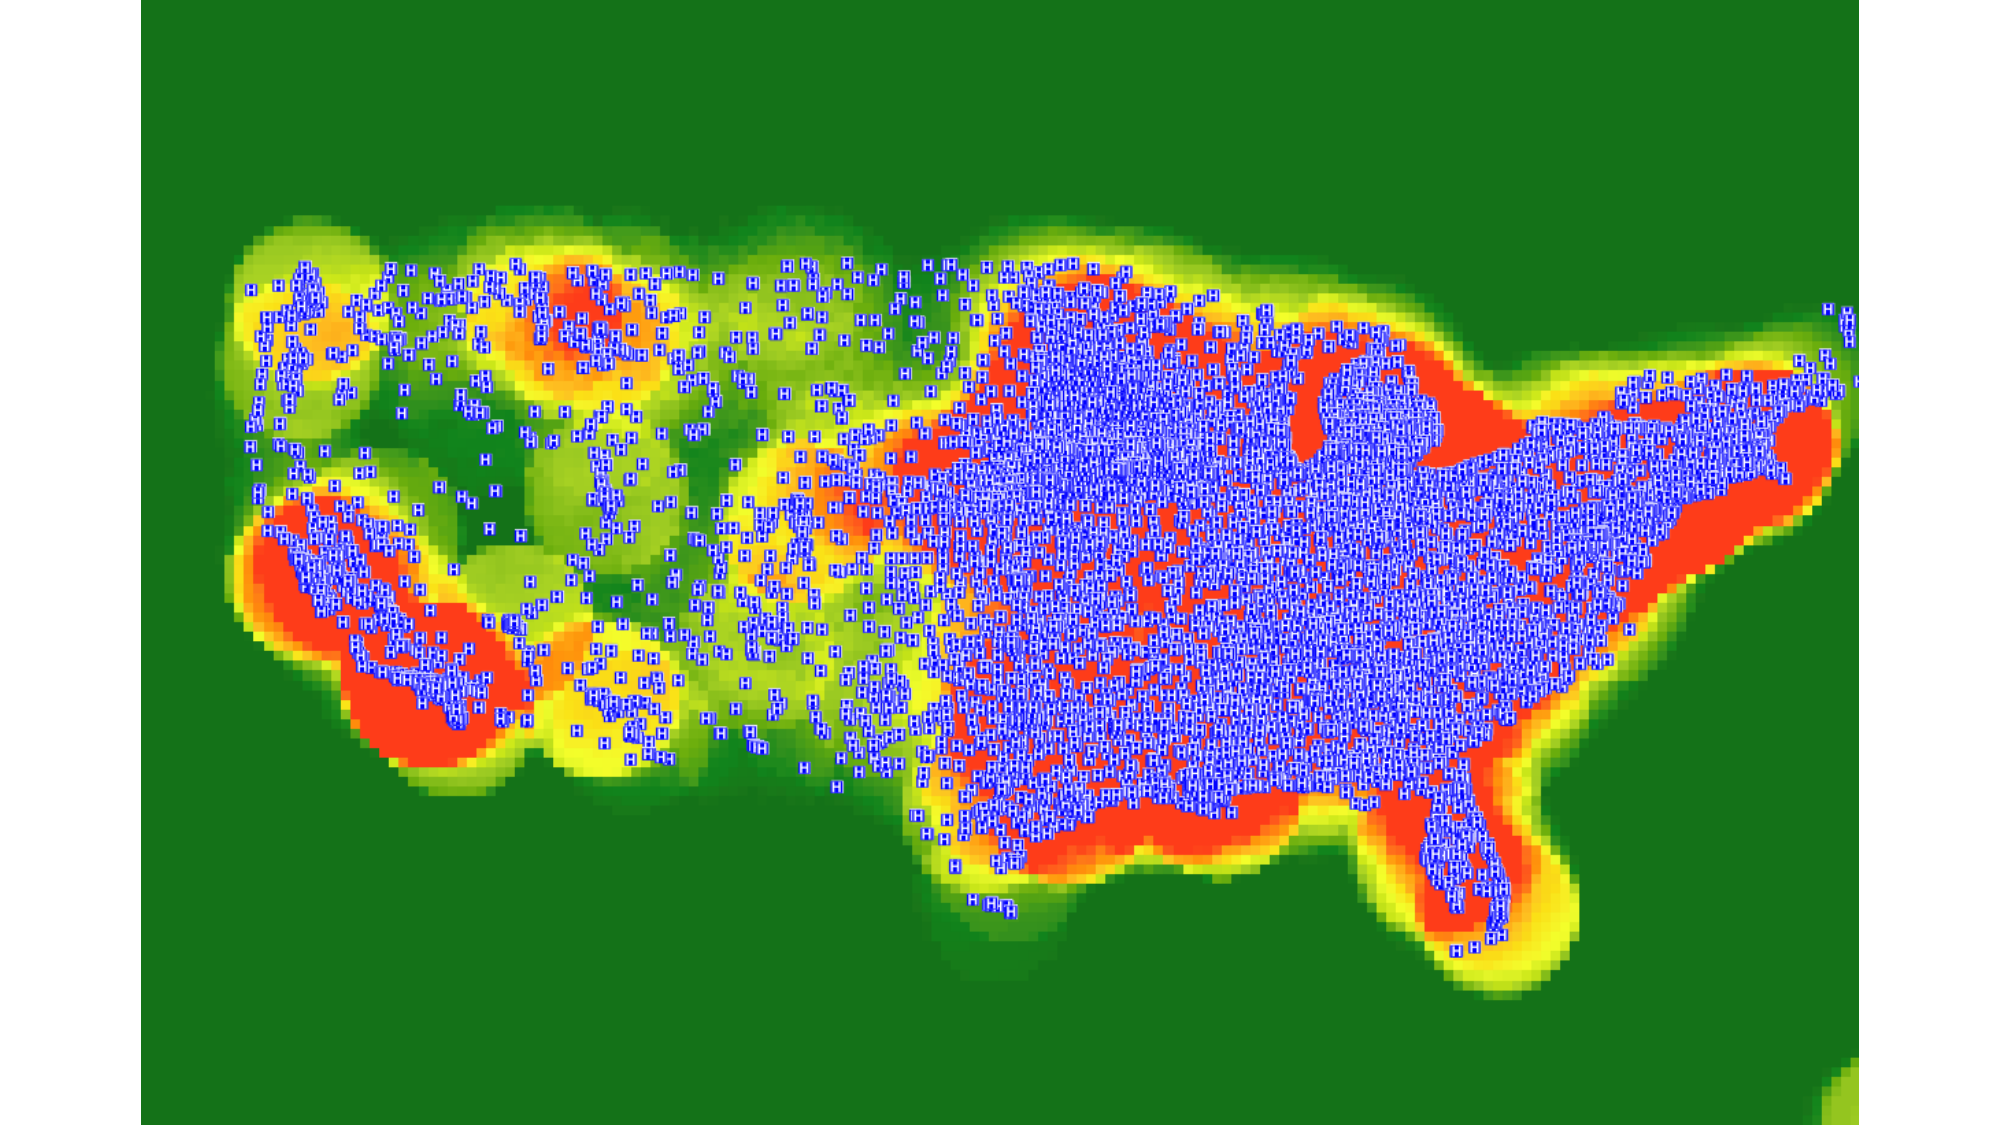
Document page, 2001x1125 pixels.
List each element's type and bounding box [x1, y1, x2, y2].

picture [141, 0, 1859, 1125]
